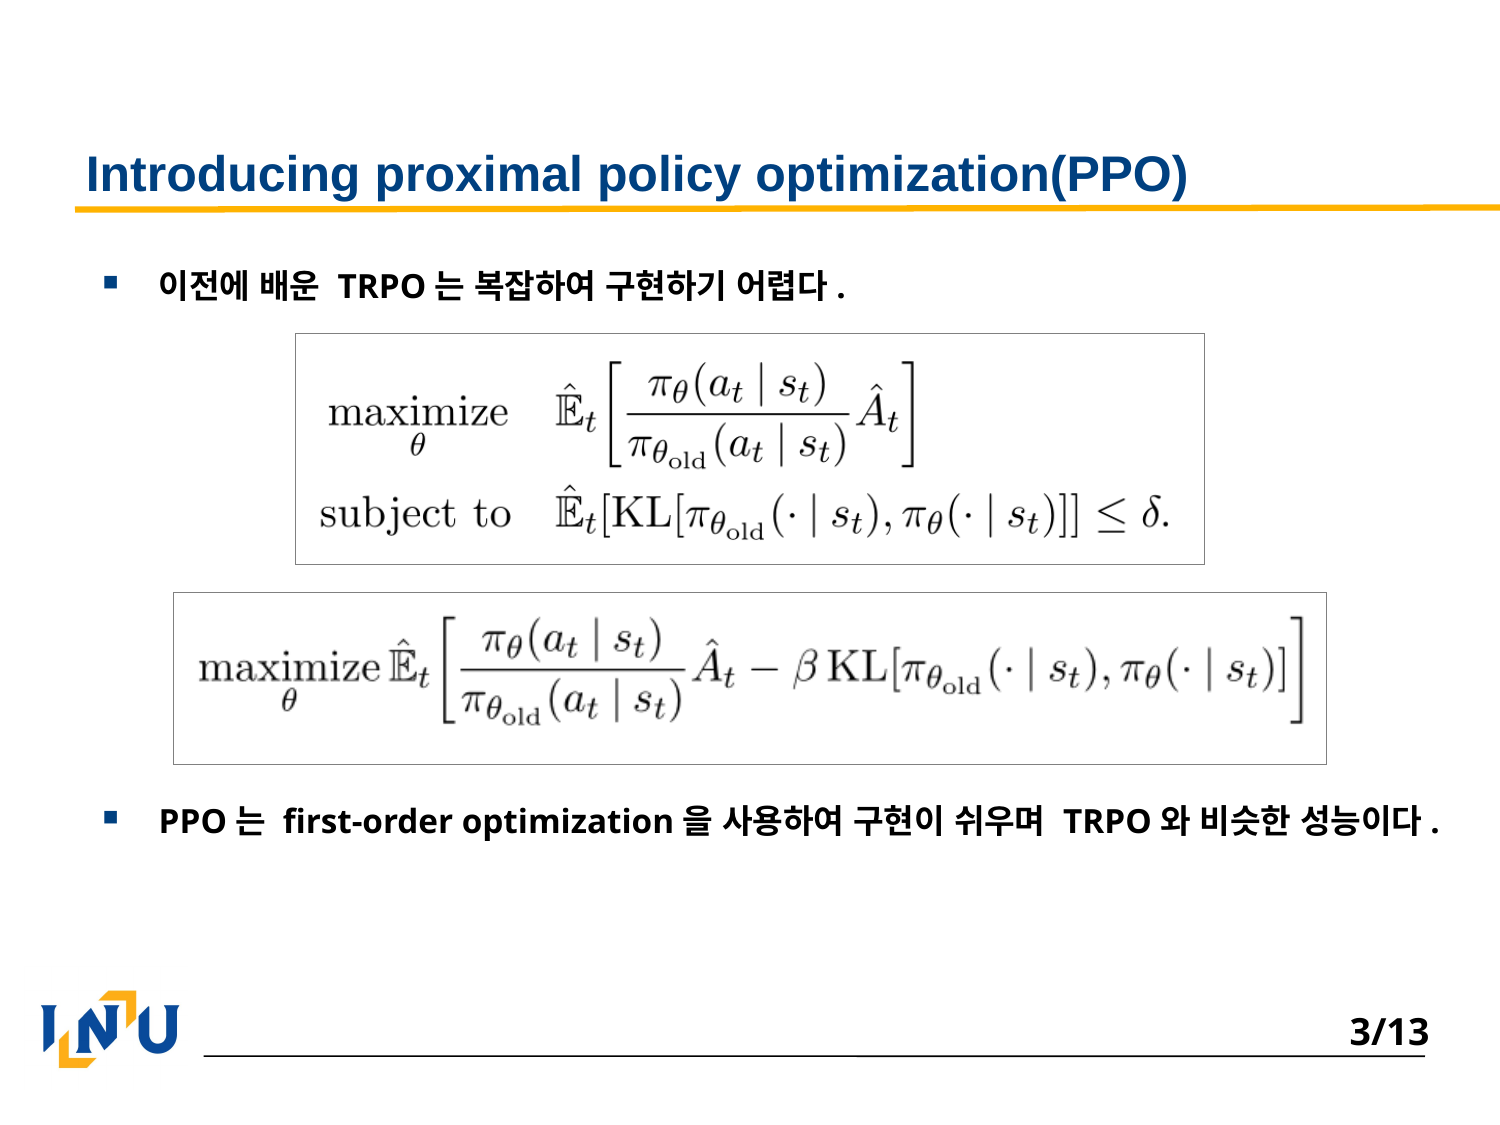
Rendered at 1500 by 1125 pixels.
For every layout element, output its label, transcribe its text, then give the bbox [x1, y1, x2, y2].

title Introducing proximal policy optimization(PPO) [70, 119, 1306, 210]
picture [294, 333, 1205, 565]
picture [24, 966, 188, 1090]
list 이전에 배운 TRPO는 복잡하여 구현하기 어렵다. PPO는 first-order optimization을 사용하여 구현이 쉬우며 TRPO와 비슷한 성능이다. [87, 237, 1457, 1059]
picture [173, 592, 1327, 765]
